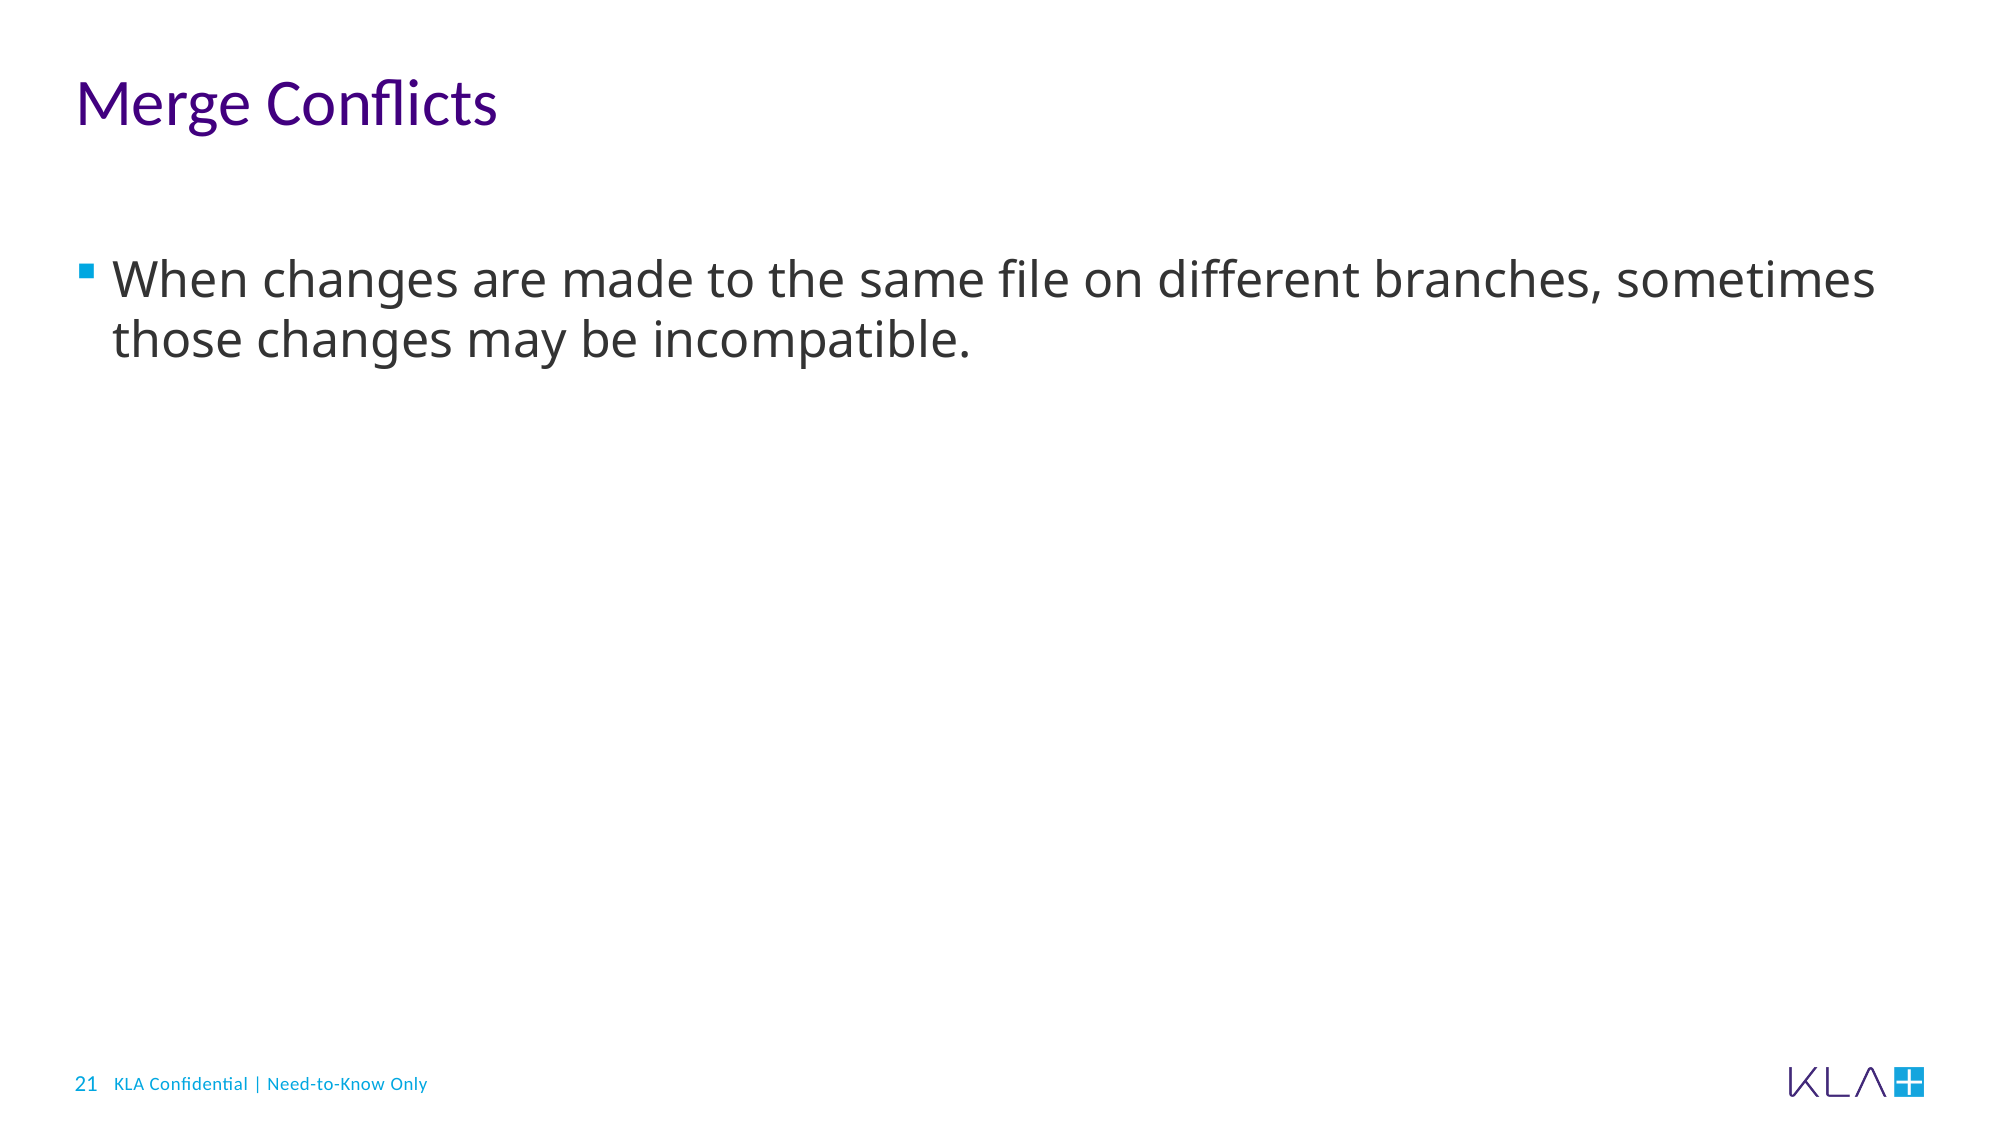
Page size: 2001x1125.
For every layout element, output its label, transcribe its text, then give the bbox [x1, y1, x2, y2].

picture [185, 1081, 190, 1090]
list When changes are made to the same file on different branches, sometimes those changes may be incompatible. [60, 239, 1935, 990]
title Merge Conflicts [60, 60, 1935, 150]
picture [1789, 1067, 1924, 1097]
